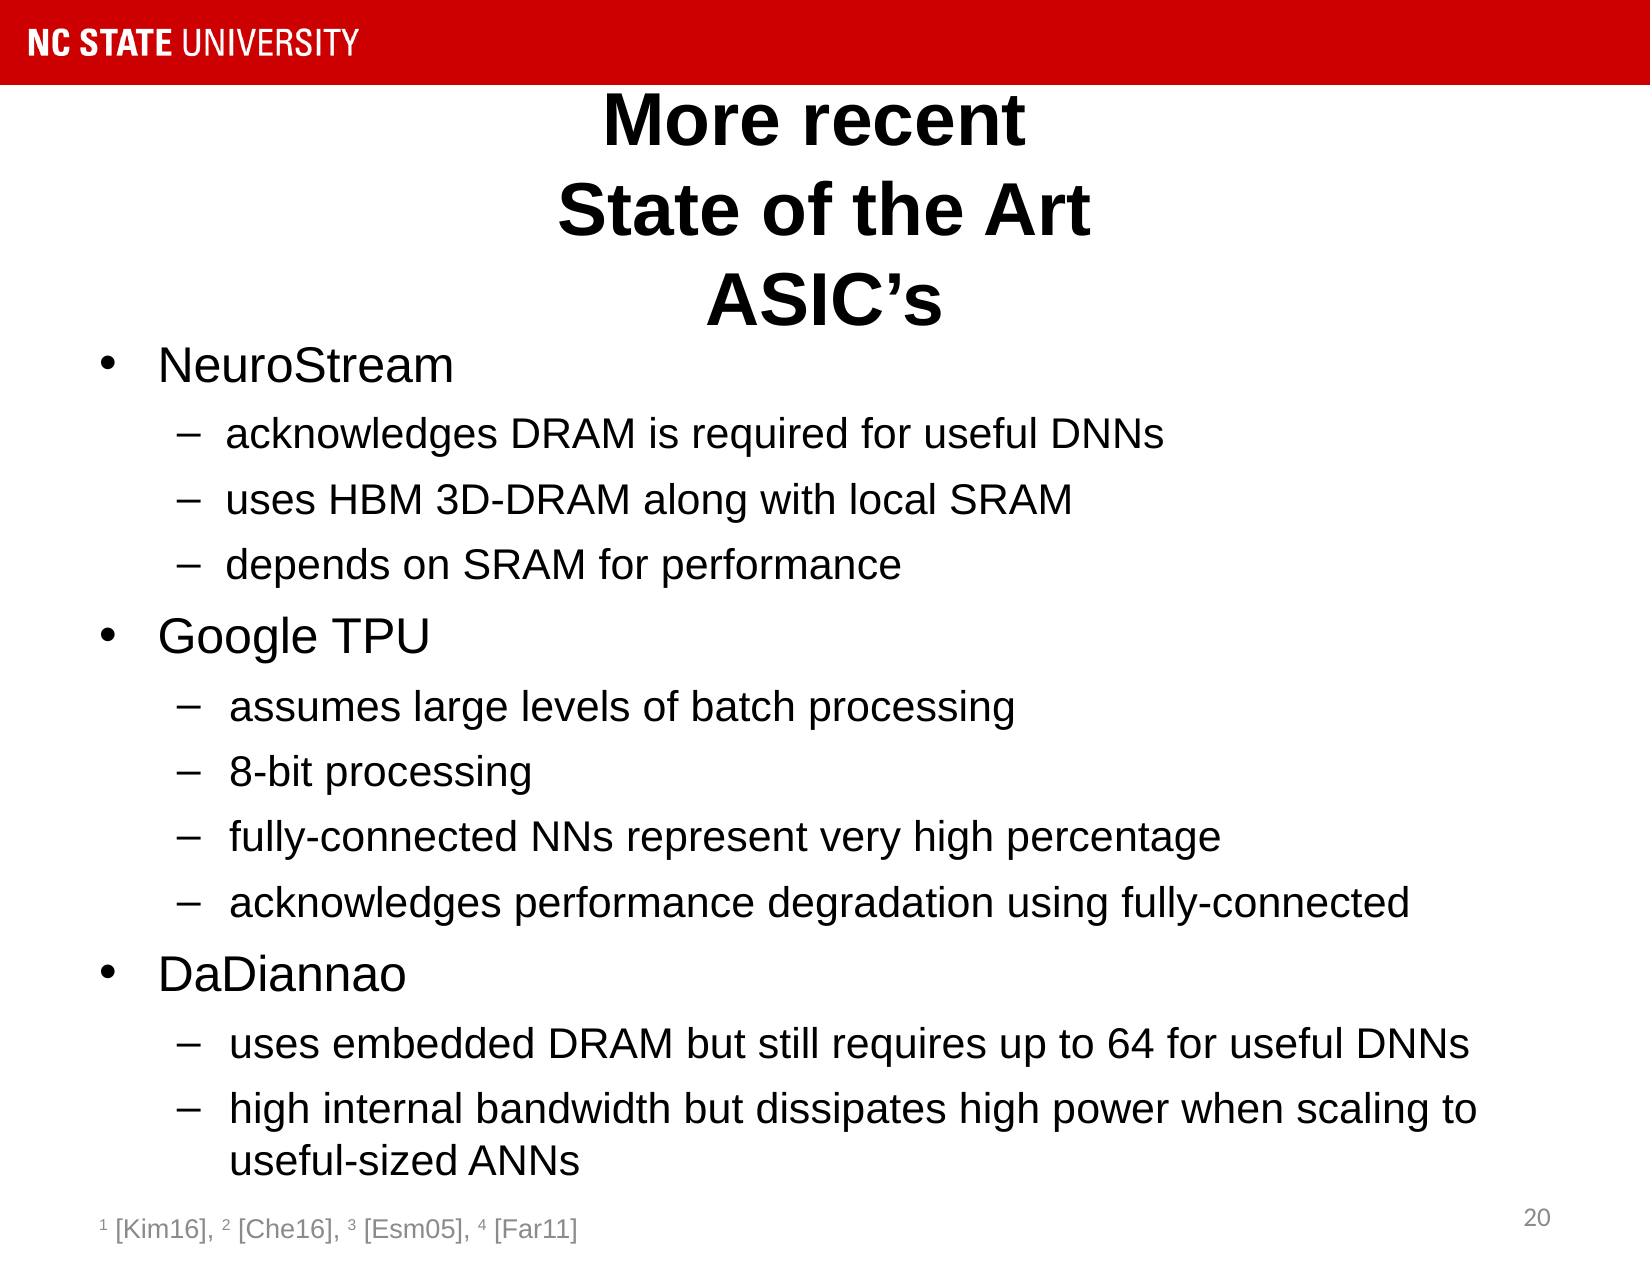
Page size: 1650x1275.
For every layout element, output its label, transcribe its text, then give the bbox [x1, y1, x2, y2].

list NeuroStream acknowledges DRAM is required for useful DNNs uses HBM 3D-DRAM along with local SRAM depends on SRAM for performance Google TPU assumes large levels of batch processing 8-bit processing fully-connected NNs represent very high percentage acknowledges performance degradation using fully-connected DaDiannao uses embedded DRAM but still requires up to 64 for useful DNNs high internal bandwidth but dissipates high power when scaling to useful-sized ANNs [82, 323, 1568, 1196]
slide_number 20 [1182, 1181, 1568, 1250]
footer 1 [Kim16], 2 [Che16], 3 [Esm05], 4 [Far11] [82, 1193, 706, 1262]
title More recent State of the Art ASIC’s [82, 106, 1568, 305]
picture [0, 0, 1650, 85]
